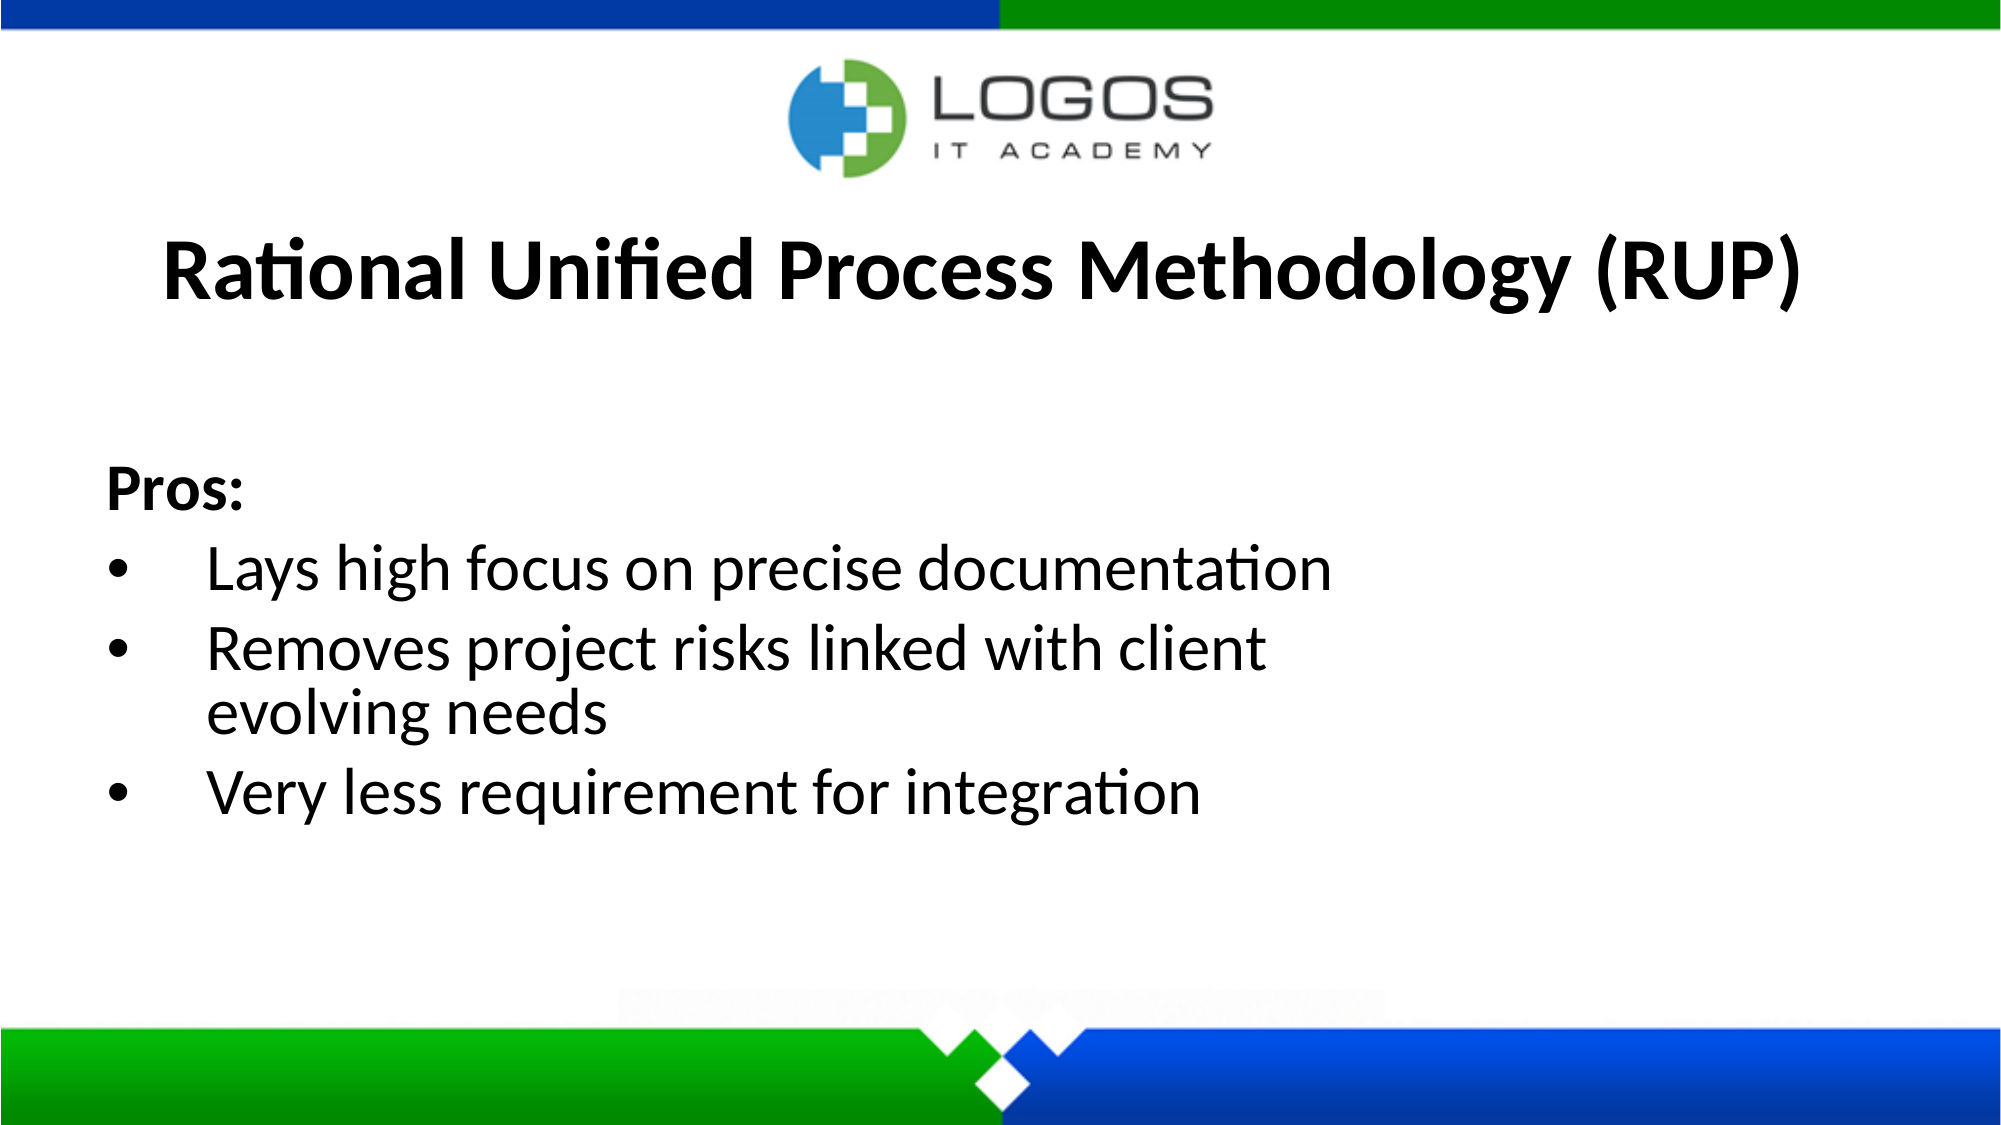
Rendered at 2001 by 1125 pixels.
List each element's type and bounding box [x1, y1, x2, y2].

text_box [0, 0, 2000, 1125]
